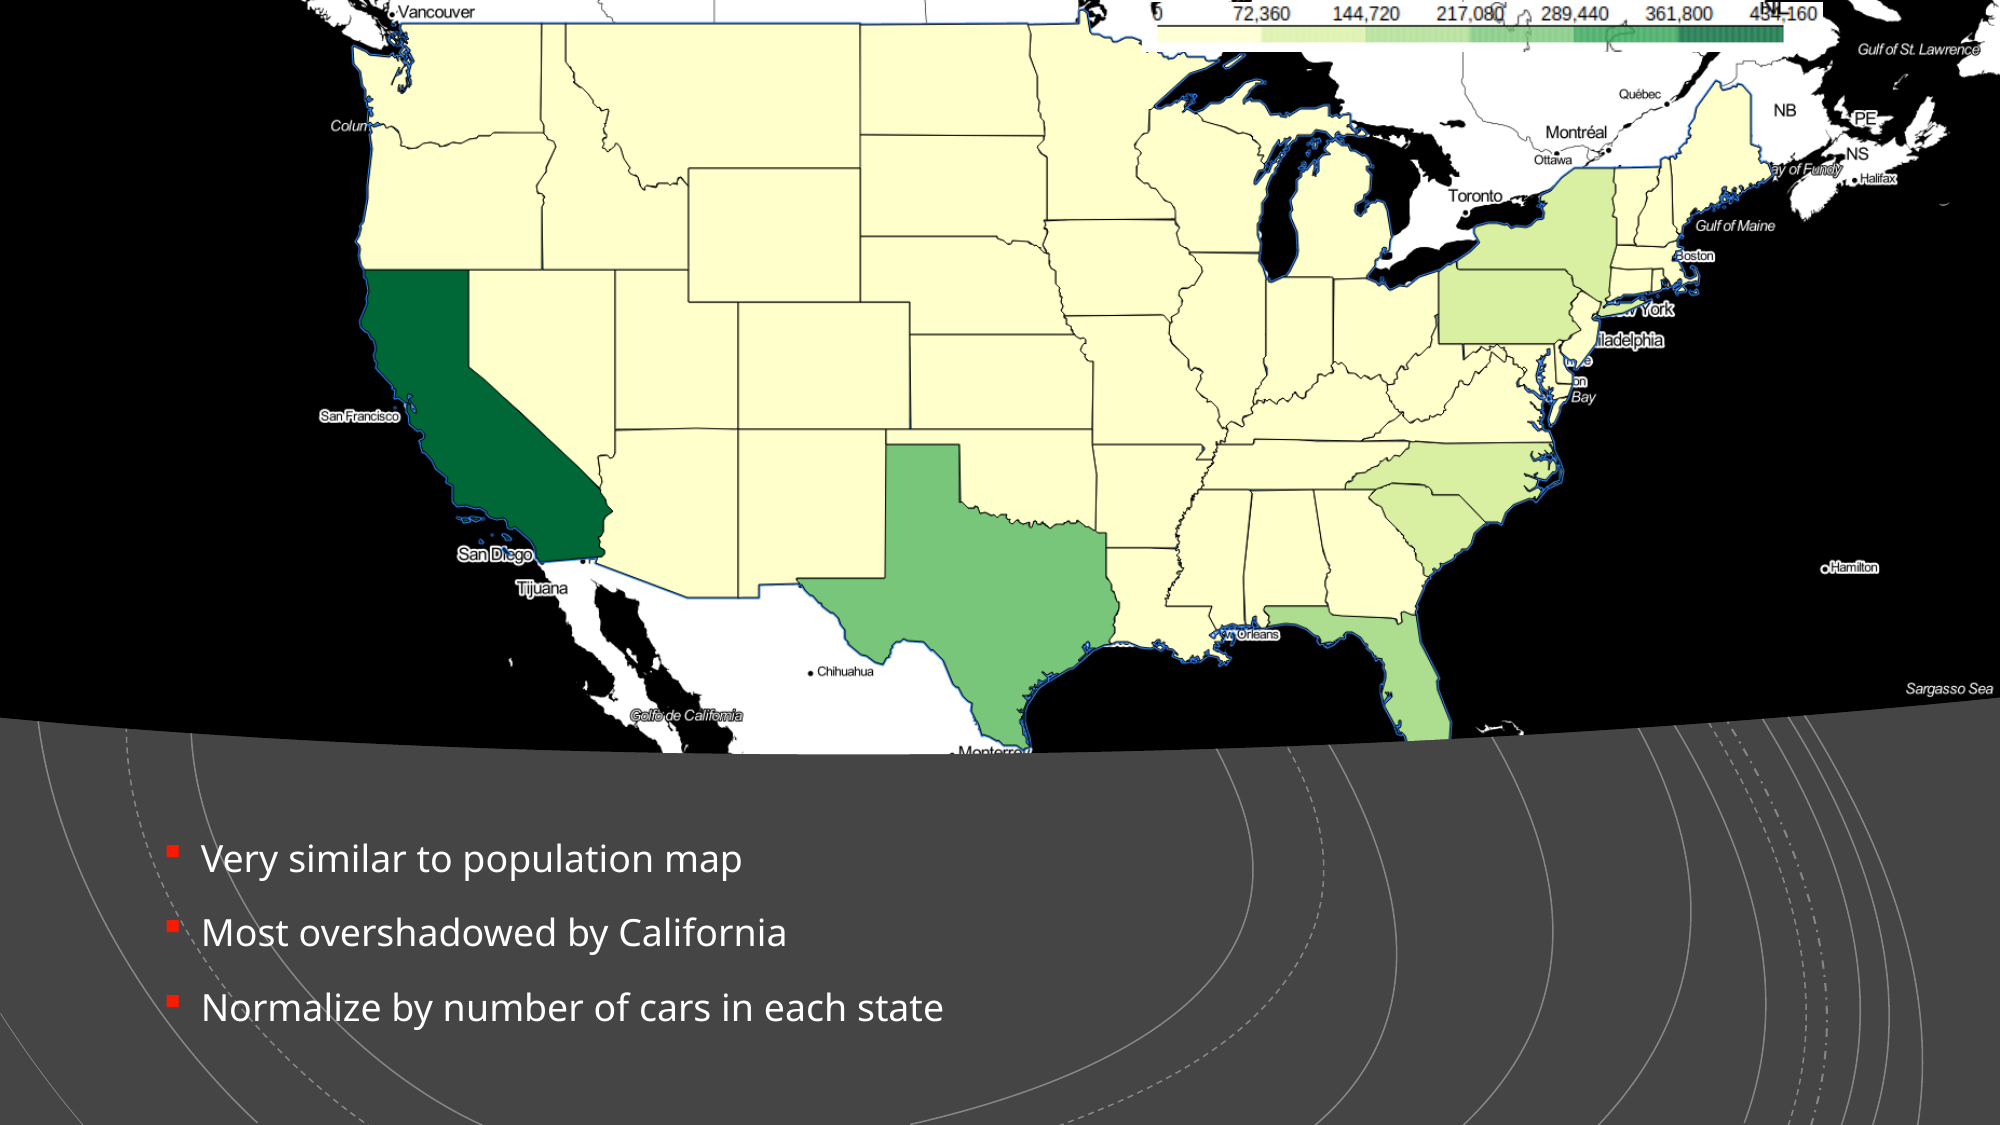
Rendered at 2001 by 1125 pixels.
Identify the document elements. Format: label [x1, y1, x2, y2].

text_box [0, 755, 2000, 1125]
picture [0, 0, 2000, 755]
